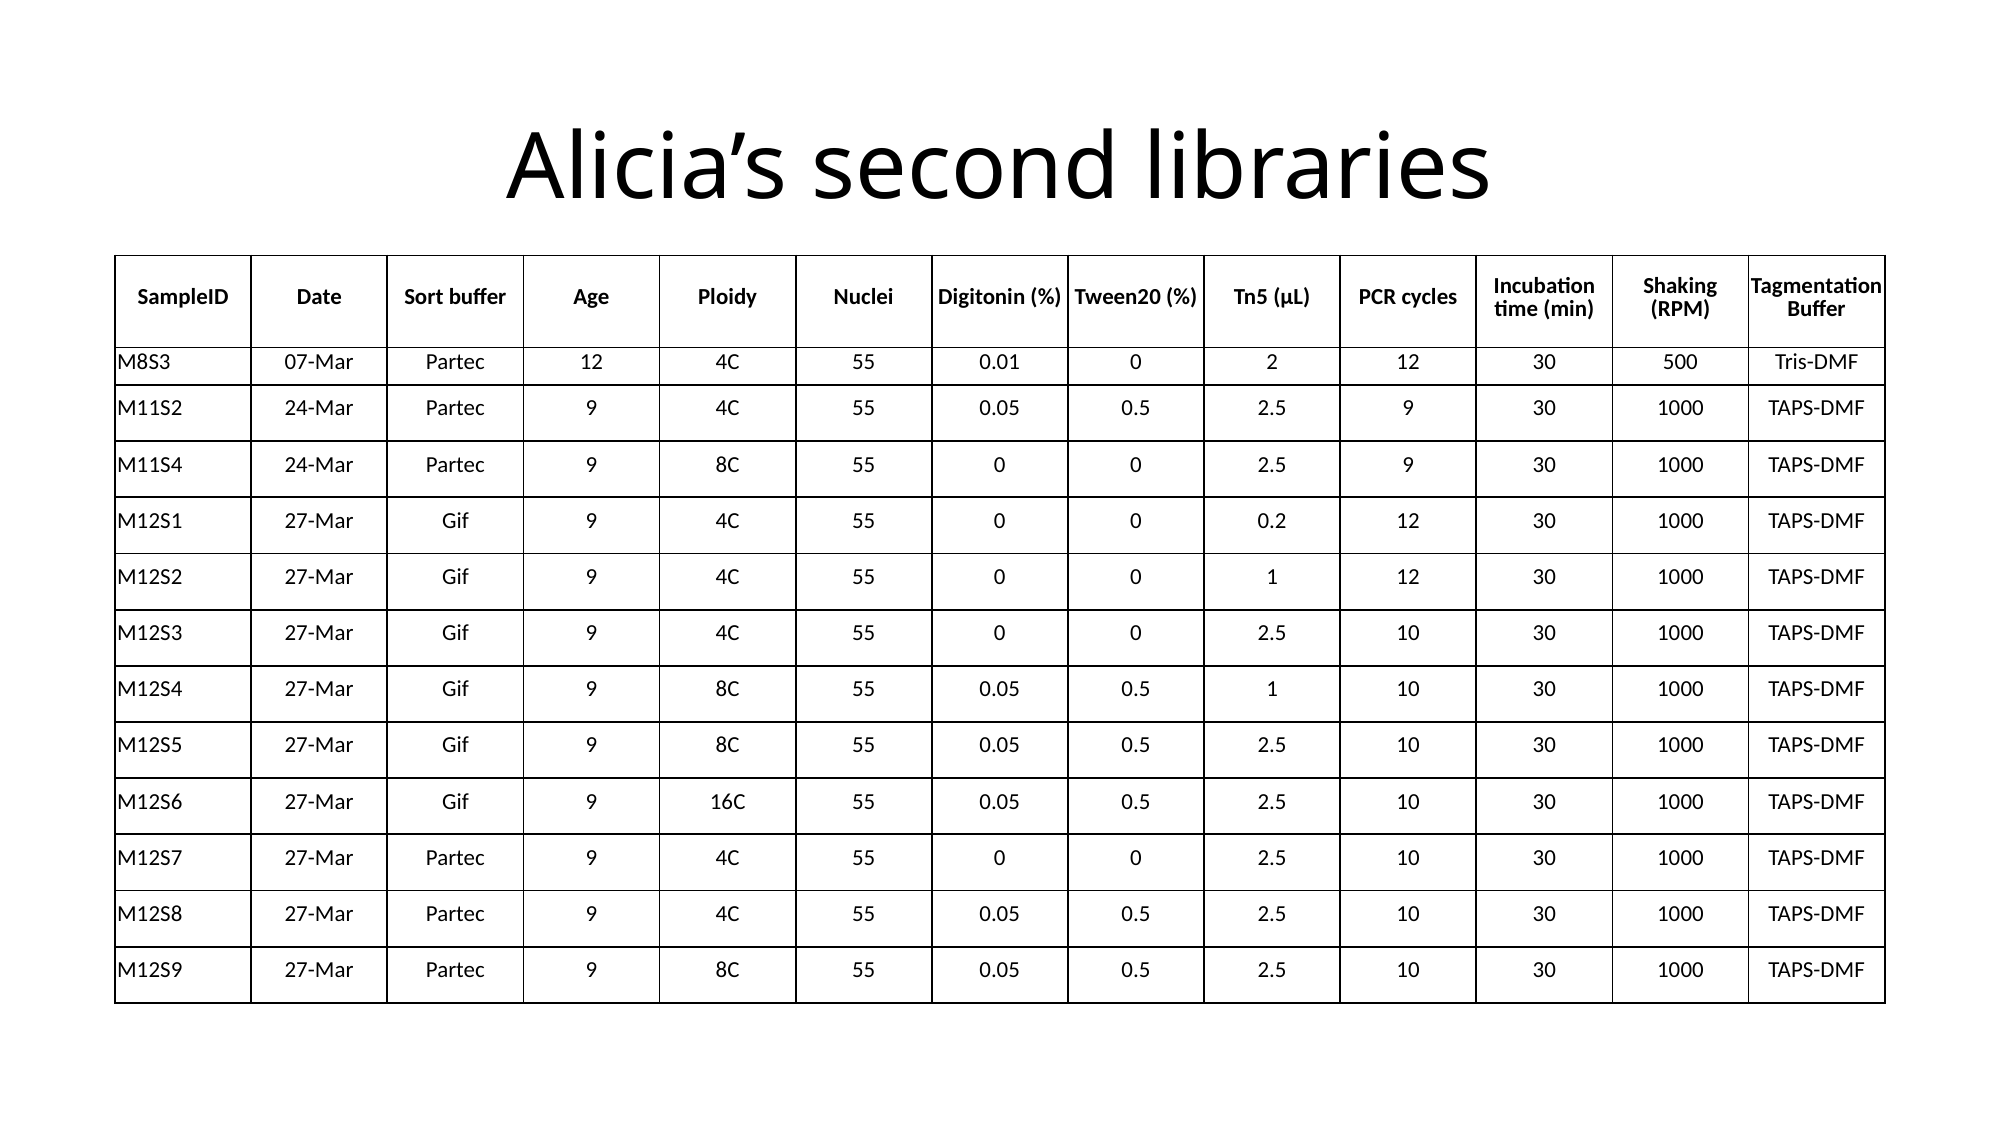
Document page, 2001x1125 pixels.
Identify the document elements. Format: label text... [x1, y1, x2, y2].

table_cell 10 [1341, 611, 1475, 665]
table_cell M12S7 [116, 835, 250, 890]
table_cell 55 [797, 723, 931, 777]
table_cell 55 [797, 554, 931, 609]
table_cell Partec [388, 442, 523, 496]
table_cell 9 [524, 667, 659, 721]
table_cell 1 [1205, 667, 1339, 721]
table_cell TAPS-DMF [1749, 611, 1884, 665]
table_cell M12S9 [116, 948, 250, 1002]
table_cell 27-Mar [252, 948, 386, 1002]
table_cell 27-Mar [252, 723, 386, 777]
table_cell TAPS-DMF [1749, 891, 1884, 946]
table_cell 4C [660, 835, 795, 890]
table_cell TAPS-DMF [1749, 554, 1884, 609]
table_header SampleID [116, 256, 250, 347]
table_header Tagmentation Buffer [1749, 256, 1884, 347]
table_cell 1000 [1613, 442, 1748, 496]
table_cell M12S1 [116, 498, 250, 553]
table_cell 2 [1205, 348, 1339, 384]
table_cell 10 [1341, 948, 1475, 1002]
table_cell 8C [660, 667, 795, 721]
table_cell 55 [797, 779, 931, 833]
table_header Tn5 (µL) [1205, 278, 1339, 347]
table_cell M12S2 [116, 554, 250, 609]
table_cell 4C [660, 348, 795, 384]
table_cell 55 [797, 442, 931, 496]
table_header Nuclei [797, 278, 931, 347]
table_cell 1000 [1613, 667, 1748, 721]
table_cell 0.05 [933, 723, 1067, 777]
table_cell 9 [524, 723, 659, 777]
table_cell 0.5 [1069, 948, 1203, 1002]
table_cell 12 [1341, 348, 1475, 384]
table_cell 2.5 [1205, 835, 1339, 890]
table_cell 0 [933, 442, 1067, 496]
table_cell 30 [1477, 554, 1612, 609]
table_cell 4C [660, 386, 795, 440]
table_cell 0.05 [933, 667, 1067, 721]
table_cell 1 [1205, 554, 1339, 609]
table_cell 9 [524, 835, 659, 890]
table_cell 2.5 [1205, 723, 1339, 777]
table_cell 30 [1477, 498, 1612, 553]
table_cell 0 [1069, 611, 1203, 665]
table_cell Partec [388, 835, 523, 890]
table_cell Gif [388, 554, 523, 609]
table_cell Gif [388, 723, 523, 777]
table_cell Partec [388, 891, 523, 946]
table_header Digitonin (%) [933, 278, 1067, 347]
table_cell 8C [660, 948, 795, 1002]
table_cell 10 [1341, 779, 1475, 833]
table_cell 2.5 [1205, 779, 1339, 833]
table_cell 55 [797, 611, 931, 665]
table_cell 30 [1477, 386, 1612, 440]
table_cell 55 [797, 348, 931, 384]
table_cell M11S4 [116, 442, 250, 496]
table_cell 10 [1341, 667, 1475, 721]
table_cell 0 [1069, 554, 1203, 609]
table_cell 9 [524, 498, 659, 553]
table_header Shaking (RPM) [1613, 278, 1748, 347]
table_cell 4C [660, 554, 795, 609]
table_cell 1000 [1613, 779, 1748, 833]
table_cell 9 [1341, 442, 1475, 496]
table_cell 0 [1069, 498, 1203, 553]
table_cell 30 [1477, 611, 1612, 665]
table_cell 24-Mar [252, 386, 386, 440]
table_cell 30 [1477, 442, 1612, 496]
table_cell 4C [660, 891, 795, 946]
table_cell 27-Mar [252, 554, 386, 609]
table_cell 30 [1477, 948, 1612, 1002]
table_cell M12S5 [116, 723, 250, 777]
table_cell 9 [524, 891, 659, 946]
table_cell 4C [660, 611, 795, 665]
table_cell 1000 [1613, 498, 1748, 553]
table_cell 2.5 [1205, 386, 1339, 440]
table_cell 2.5 [1205, 891, 1339, 946]
table_cell TAPS-DMF [1749, 498, 1884, 553]
table_cell TAPS-DMF [1749, 779, 1884, 833]
table_cell 12 [1341, 554, 1475, 609]
table_cell 27-Mar [252, 498, 386, 553]
table_header Tween20 (%) [1069, 278, 1203, 347]
table_cell 07-Mar [252, 348, 386, 384]
table_cell 24-Mar [252, 442, 386, 496]
table_cell 4C [660, 498, 795, 553]
table_cell 0.05 [933, 779, 1067, 833]
table_cell 30 [1477, 667, 1612, 721]
table_cell 30 [1477, 891, 1612, 946]
table_cell 1000 [1613, 891, 1748, 946]
table_cell 12 [1341, 498, 1475, 553]
table_cell 16C [660, 779, 795, 833]
table_cell 9 [1341, 386, 1475, 440]
table_cell Gif [388, 498, 523, 553]
table_cell 9 [524, 442, 659, 496]
table_cell 0 [933, 498, 1067, 553]
table_cell 0 [933, 554, 1067, 609]
table_cell 55 [797, 891, 931, 946]
table_cell 1000 [1613, 554, 1748, 609]
table_cell 1000 [1613, 611, 1748, 665]
table_cell 30 [1477, 779, 1612, 833]
table_cell 2.5 [1205, 948, 1339, 1002]
table_cell M11S2 [116, 386, 250, 440]
table_cell 30 [1477, 348, 1612, 384]
table_cell Partec [388, 948, 523, 1002]
table_cell 10 [1341, 723, 1475, 777]
table_cell 0.5 [1069, 779, 1203, 833]
table_cell 27-Mar [252, 667, 386, 721]
table_header PCR cycles [1341, 278, 1475, 347]
table_cell 9 [524, 611, 659, 665]
table_cell 500 [1613, 348, 1748, 384]
table_cell 0.5 [1069, 667, 1203, 721]
table_header Ploidy [660, 278, 795, 347]
table_cell 0 [1069, 835, 1203, 890]
table_cell M12S8 [116, 891, 250, 946]
table_cell TAPS-DMF [1749, 835, 1884, 890]
table_cell 27-Mar [252, 611, 386, 665]
table_cell 0 [933, 835, 1067, 890]
table_cell 1000 [1613, 948, 1748, 1002]
table_cell 9 [524, 554, 659, 609]
table_cell Gif [388, 611, 523, 665]
table_cell 1000 [1613, 386, 1748, 440]
table_cell 1000 [1613, 723, 1748, 777]
table_cell 27-Mar [252, 779, 386, 833]
table_cell 10 [1341, 835, 1475, 890]
table_cell 0.05 [933, 891, 1067, 946]
table_cell 10 [1341, 891, 1475, 946]
table_cell 0.5 [1069, 386, 1203, 440]
table_cell 9 [524, 779, 659, 833]
table_cell 27-Mar [252, 835, 386, 890]
table_cell 55 [797, 667, 931, 721]
table_header Age [524, 278, 659, 347]
table_header Incubation time (min) [1477, 278, 1612, 347]
table_cell 30 [1477, 723, 1612, 777]
table_cell 1000 [1613, 835, 1748, 890]
table_header Sort buffer [388, 278, 523, 347]
table_cell 55 [797, 835, 931, 890]
table_cell Partec [388, 386, 523, 440]
table_cell M8S3 [116, 348, 250, 384]
table_cell 2.5 [1205, 442, 1339, 496]
table_cell 2.5 [1205, 611, 1339, 665]
table_cell 8C [660, 723, 795, 777]
table_cell 0.01 [933, 348, 1067, 384]
table_cell 0 [1069, 442, 1203, 496]
table_cell TAPS-DMF [1749, 948, 1884, 1002]
table_cell M12S6 [116, 779, 250, 833]
table_cell 0.2 [1205, 498, 1339, 553]
table_cell 0 [1069, 348, 1203, 384]
table_cell Gif [388, 667, 523, 721]
title Alicia’s second libraries [137, 59, 1863, 278]
table_cell M12S4 [116, 667, 250, 721]
table_cell 55 [797, 948, 931, 1002]
table_cell TAPS-DMF [1749, 667, 1884, 721]
table_cell 55 [797, 386, 931, 440]
table_cell 30 [1477, 835, 1612, 890]
table_cell 8C [660, 442, 795, 496]
table_cell 0 [933, 611, 1067, 665]
table_cell 9 [524, 948, 659, 1002]
table_cell Gif [388, 779, 523, 833]
table_cell 55 [797, 498, 931, 553]
table_cell 9 [524, 386, 659, 440]
table_header Date [252, 278, 386, 347]
table_cell 0.5 [1069, 891, 1203, 946]
table_cell TAPS-DMF [1749, 442, 1884, 496]
table_cell Tris-DMF [1749, 348, 1884, 384]
table_cell Partec [388, 348, 523, 384]
table_cell TAPS-DMF [1749, 723, 1884, 777]
table_cell 12 [524, 348, 659, 384]
table_cell 27-Mar [252, 891, 386, 946]
table_cell M12S3 [116, 611, 250, 665]
table_cell 0.05 [933, 948, 1067, 1002]
table_cell 0.5 [1069, 723, 1203, 777]
table_cell 0.05 [933, 386, 1067, 440]
table_cell TAPS-DMF [1749, 386, 1884, 440]
